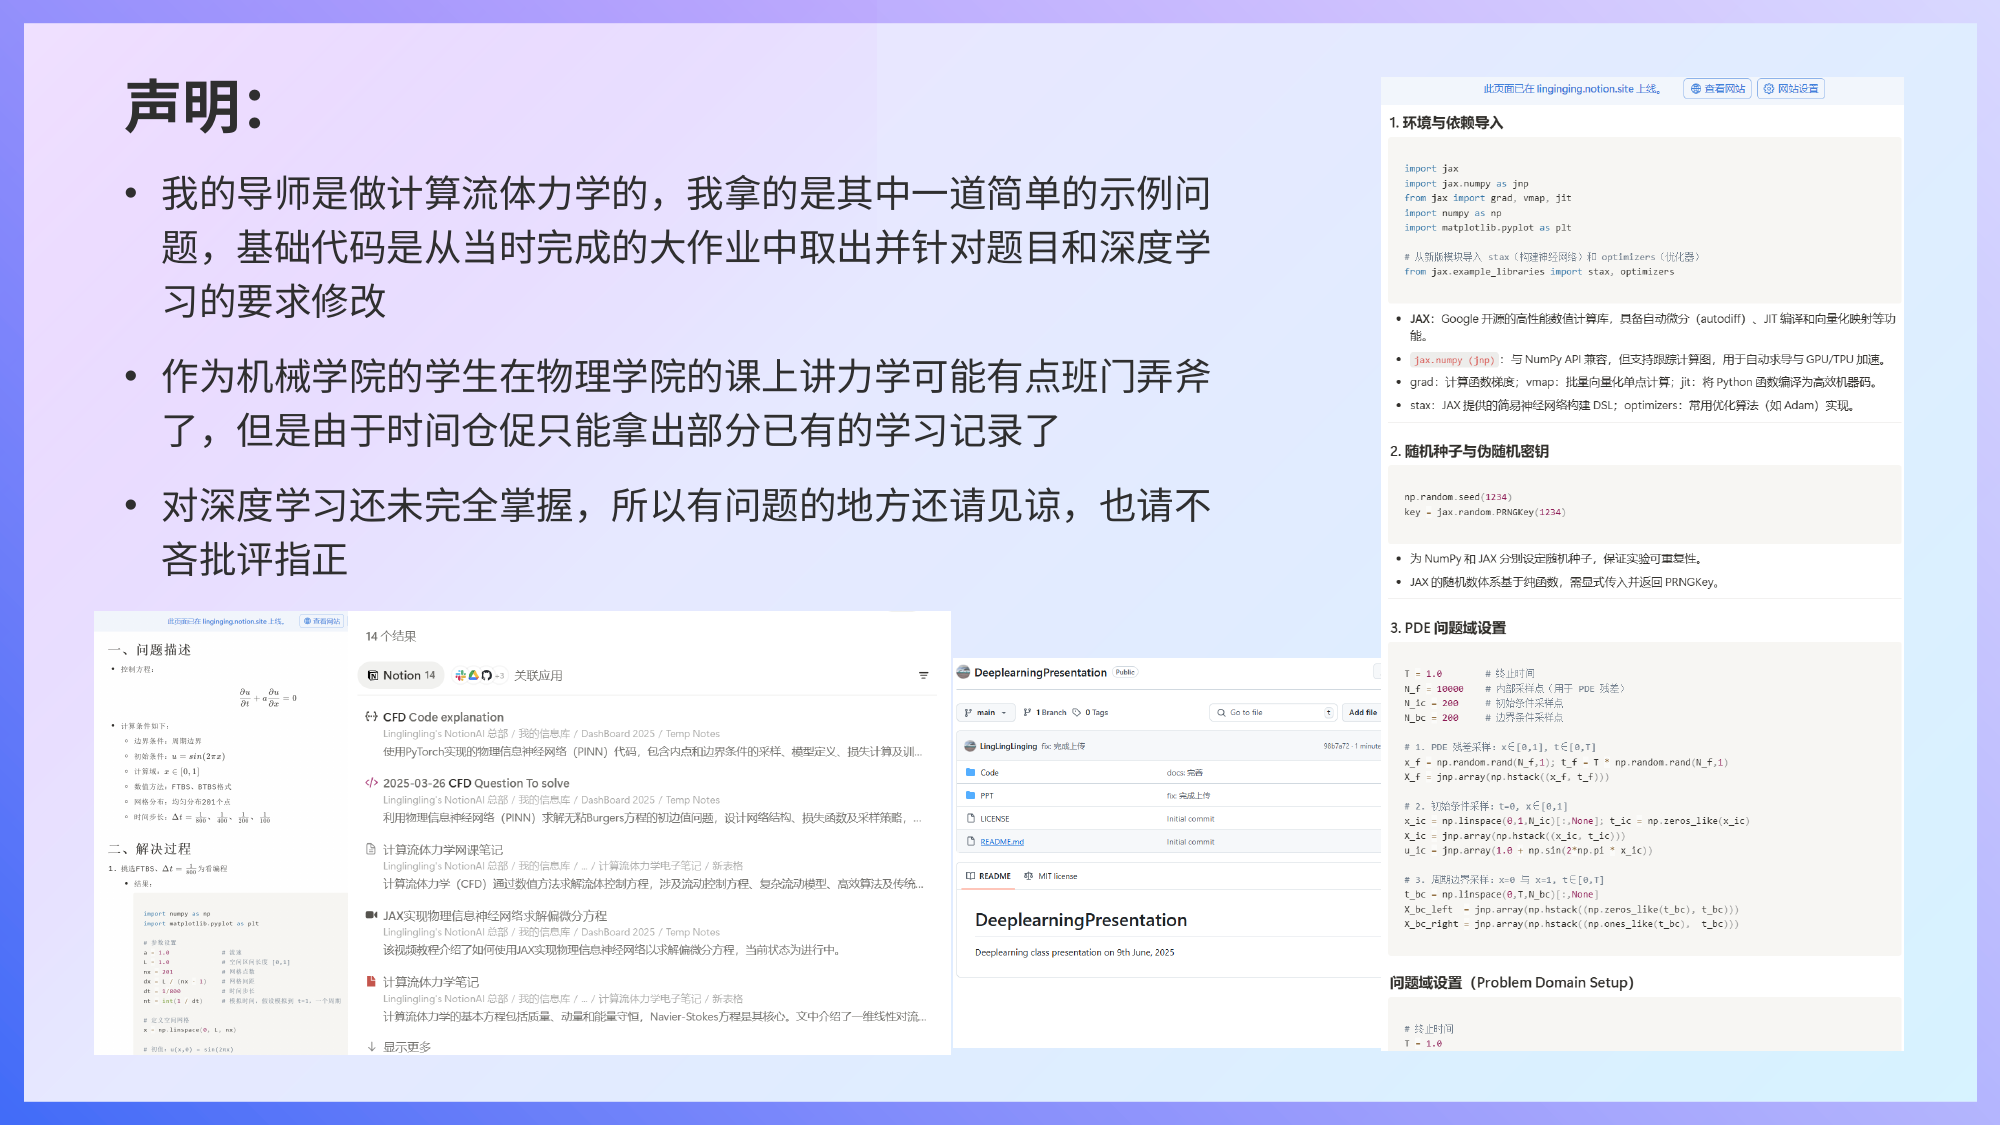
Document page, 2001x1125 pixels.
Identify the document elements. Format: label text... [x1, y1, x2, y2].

list 我的导师是做计算流体力学的，我拿的是其中一道简单的示例问题，基础代码是从当时完成的大作业中取出并针对题目和深度学习的要求修改 作为机械学院的学生在物理学院的课上讲力学可能有点班门弄斧了，但是由于时间仓促只能拿出部分已有的学习记录了 对深度学习还未完全掌握，所以有问题的地方还请见谅，也请不吝批评指正 [109, 153, 1236, 975]
picture [94, 611, 951, 1056]
picture [953, 77, 1904, 1051]
title 声明： [109, 0, 1891, 148]
